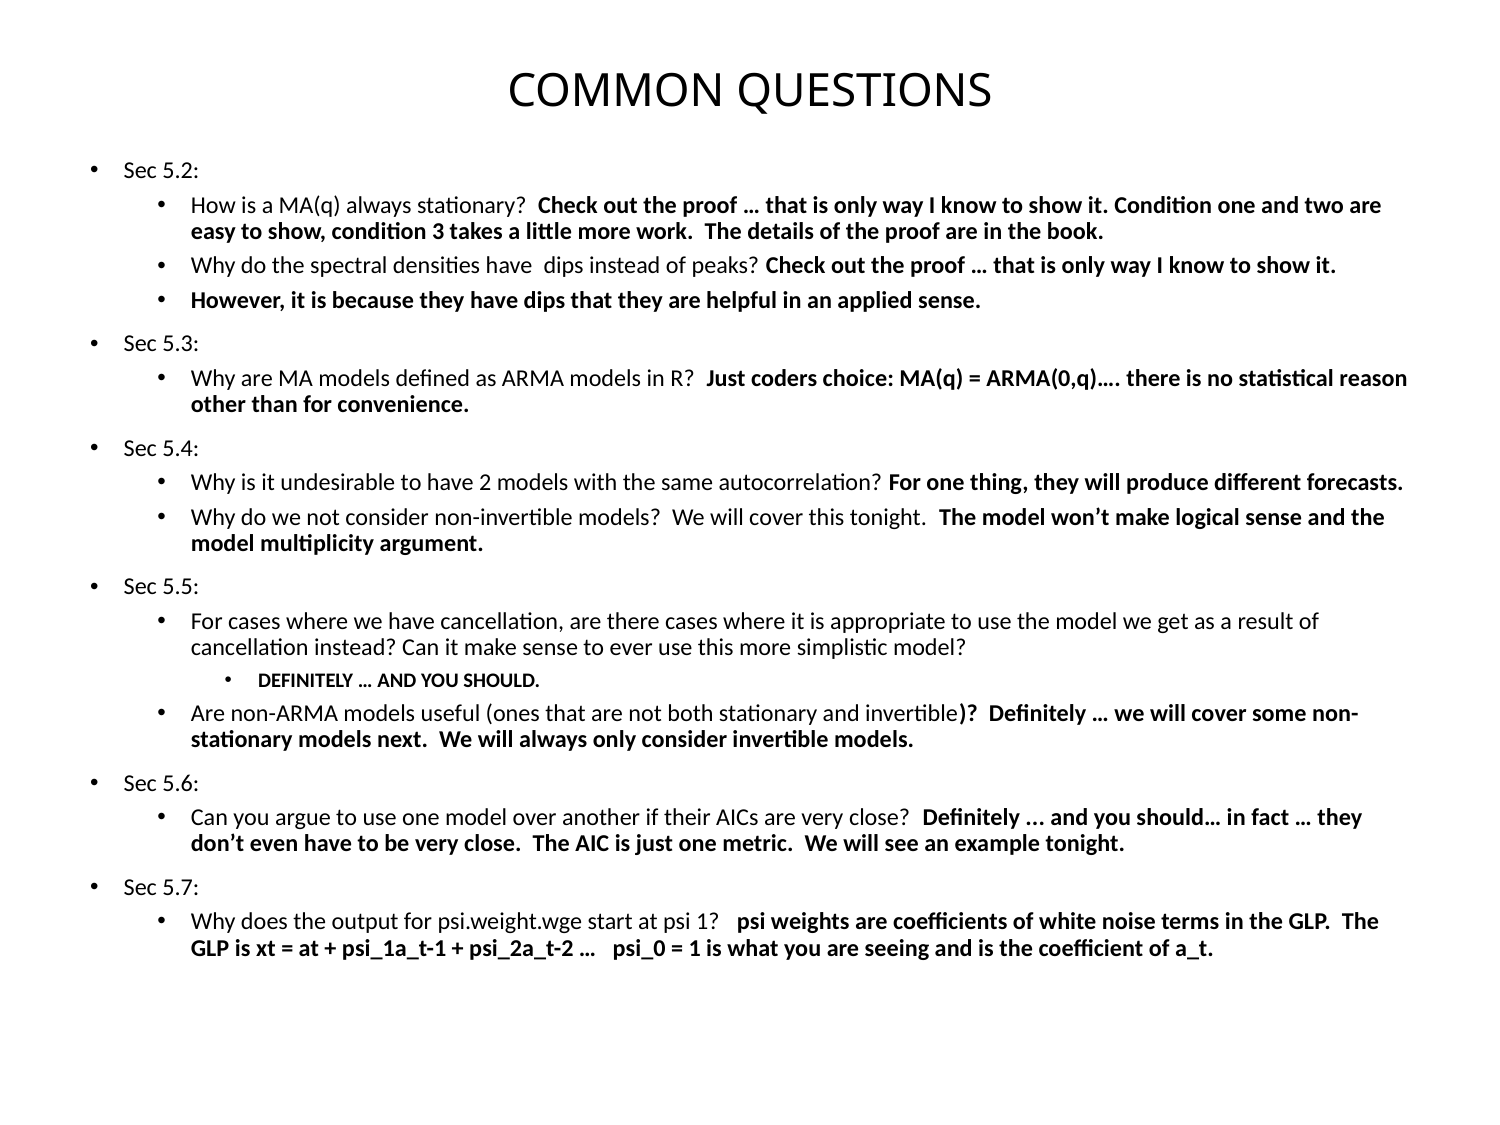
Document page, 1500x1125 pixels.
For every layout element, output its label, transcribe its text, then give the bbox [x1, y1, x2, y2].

list Sec 5.2: How is a MA(q) always stationary? Check out the proof … that is only way I know to show it. Condition one and two are easy to show, condition 3 takes a little more work. The details of the proof are in the book. Why do the spectral densities have dips instead of peaks? Check out the proof … that is only way I know to show it. However, it is because they have dips that they are helpful in an applied sense. Sec 5.3: Why are MA models defined as ARMA models in R? Just coders choice: MA(q) = ARMA(0,q)…. there is no statistical reason other than for convenience. Sec 5.4: Why is it undesirable to have 2 models with the same autocorrelation? For one thing, they will produce different forecasts. Why do we not consider non-invertible models? We will cover this tonight. The model won’t make logical sense and the model multiplicity argument. Sec 5.5: For cases where we have cancellation, are there cases where it is appropriate to use the model we get as a result of cancellation instead? Can it make sense to ever use this more simplistic model? DEFINITELY … AND YOU SHOULD. Are non-ARMA models useful (ones that are not both stationary and invertible)? Definitely … we will cover some non-stationary models next. We will always only consider invertible models. Sec 5.6: Can you argue to use one model over another if their AICs are very close? Definitely ... and you should… in fact … they don’t even have to be very close. The AIC is just one metric. We will see an example tonight. Sec 5.7: Why does the output for psi.weight.wge start at psi 1? psi weights are coefficients of white noise terms in the GLP. The GLP is xt = at + psi_1a_t-1 + psi_2a_t-2 … psi_0 = 1 is what you are seeing and is the coefficient of a_t. [75, 149, 1425, 1005]
title COMMON QUESTIONS [75, 45, 1425, 138]
